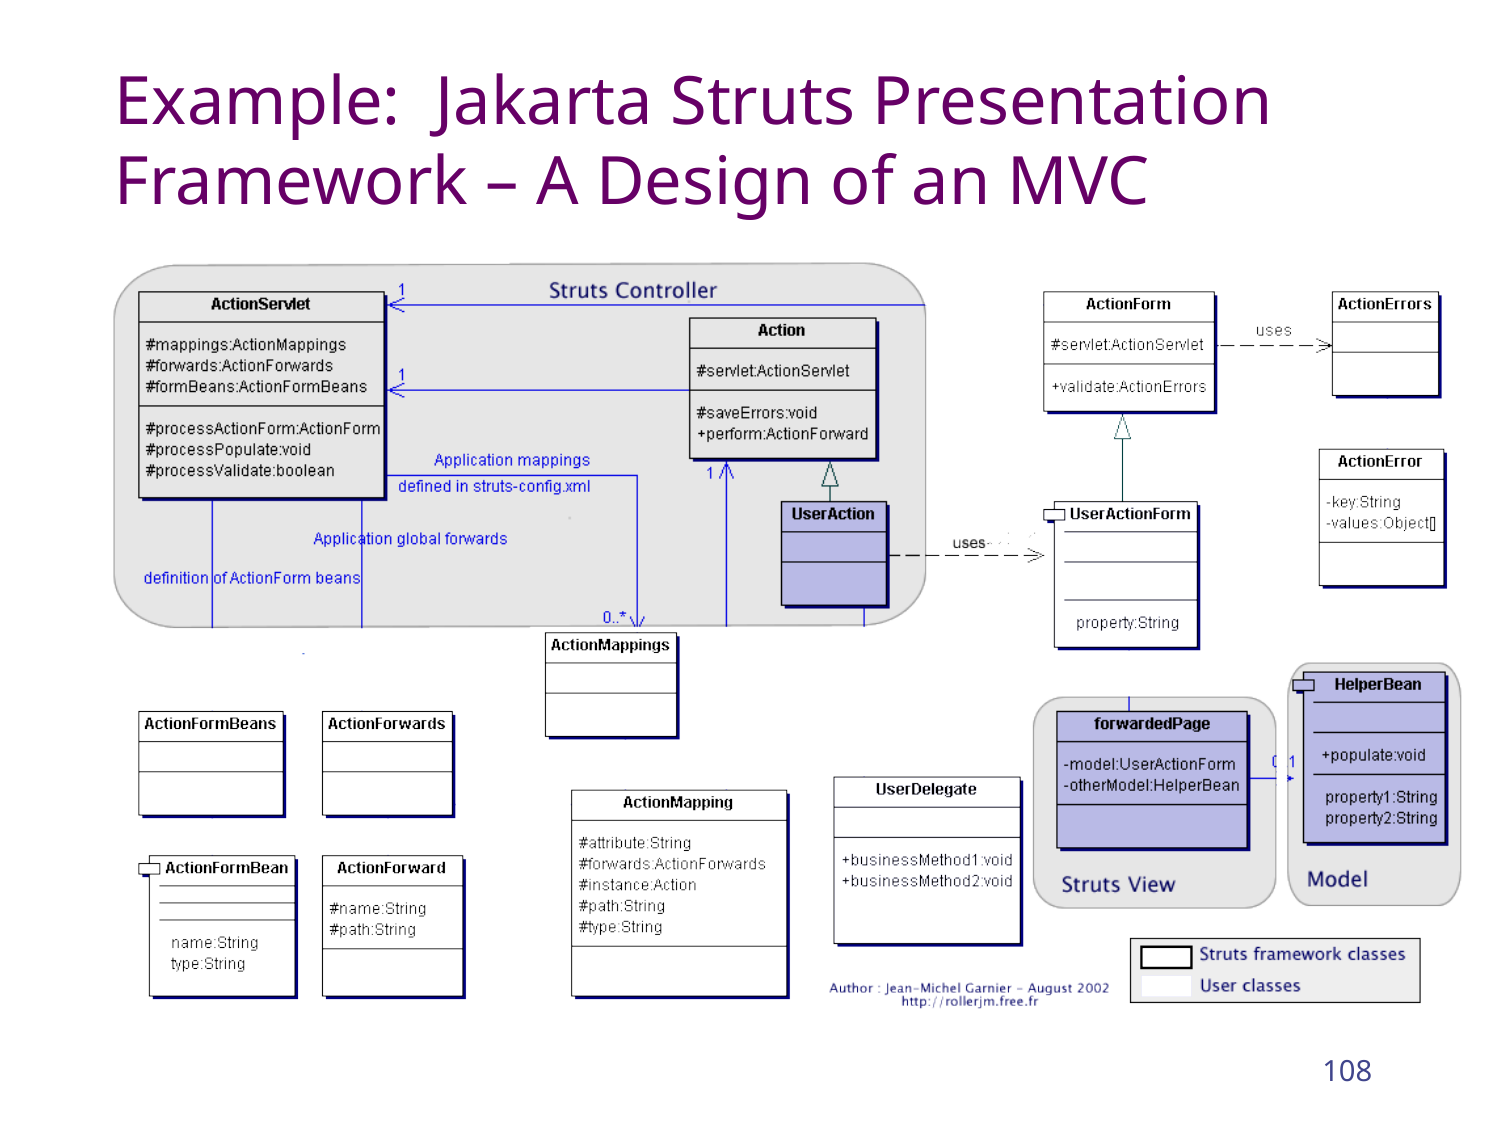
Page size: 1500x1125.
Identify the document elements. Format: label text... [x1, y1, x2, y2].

slide_number 108 [1074, 1035, 1388, 1100]
title Example: Jakarta Struts Presentation Framework – A Design of an MVC [99, 50, 1375, 238]
picture [99, 251, 1463, 1027]
